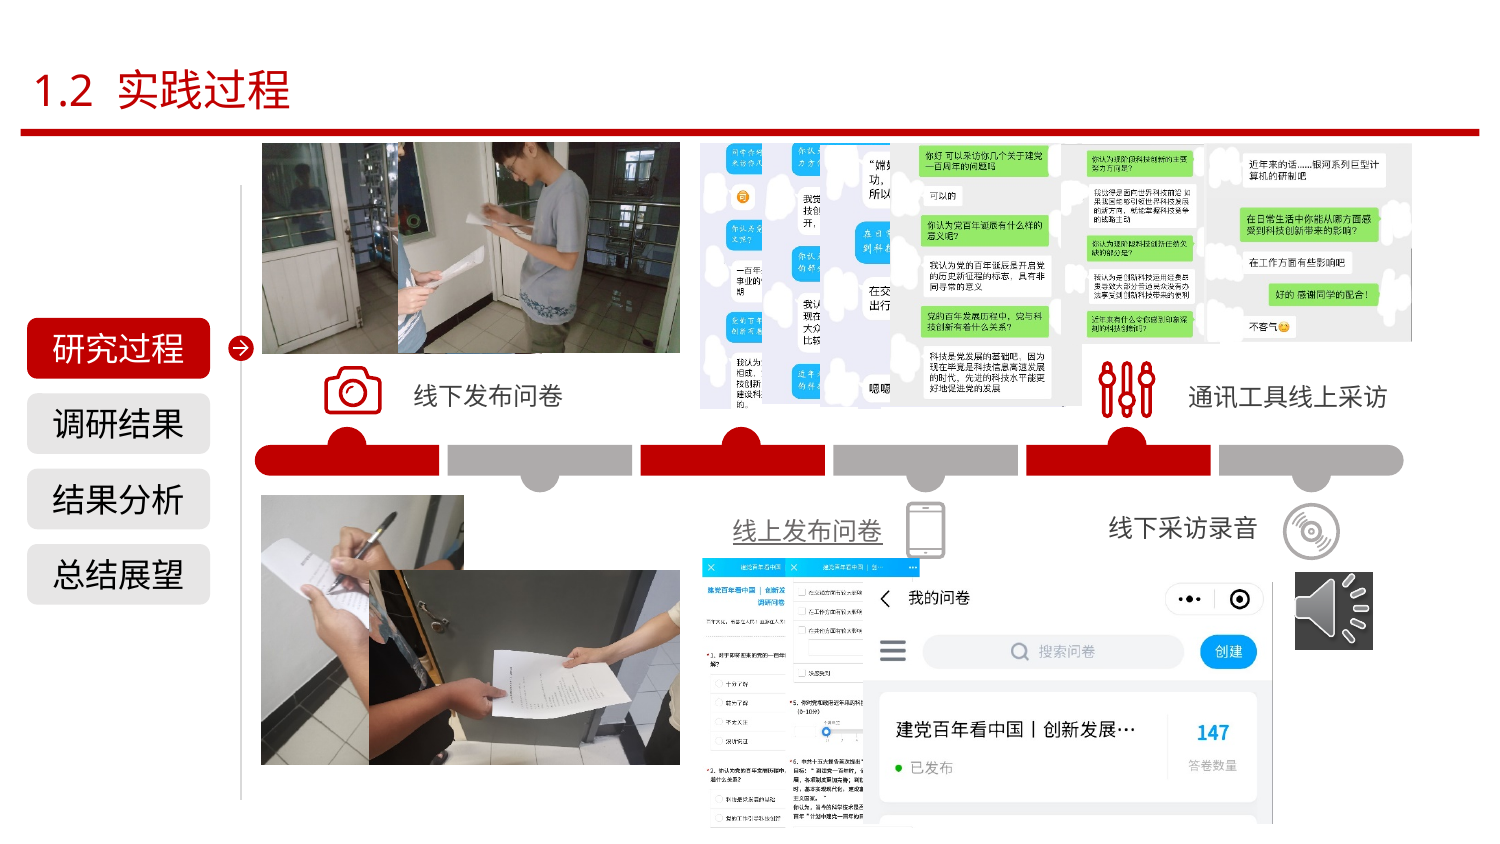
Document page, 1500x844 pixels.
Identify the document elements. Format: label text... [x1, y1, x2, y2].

text_box 总结展望 [27, 544, 211, 605]
text_box 调研结果 [27, 393, 211, 454]
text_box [447, 444, 633, 493]
text_box 1.2 实践过程 [17, 54, 595, 123]
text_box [1293, 570, 1374, 651]
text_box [1026, 426, 1211, 476]
picture [261, 495, 680, 765]
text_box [640, 426, 825, 476]
text_box 线下采访录音 [1097, 506, 1270, 548]
text_box 通讯工具线上采访 [1177, 375, 1400, 417]
text_box [20, 128, 1480, 137]
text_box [1219, 444, 1404, 493]
picture [700, 143, 1412, 409]
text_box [254, 426, 440, 476]
text_box 结果分析 [27, 468, 211, 530]
text_box 线上发布问卷 [721, 510, 894, 558]
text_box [906, 501, 946, 559]
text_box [1098, 361, 1156, 419]
picture [702, 558, 1273, 828]
picture [824, 565, 862, 569]
picture [262, 142, 680, 354]
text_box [324, 366, 382, 415]
picture [742, 565, 780, 570]
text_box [1282, 502, 1340, 561]
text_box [228, 335, 254, 361]
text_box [833, 444, 1018, 493]
text_box 线下发布问卷 [403, 375, 575, 416]
text_box 研究过程 [27, 317, 211, 379]
